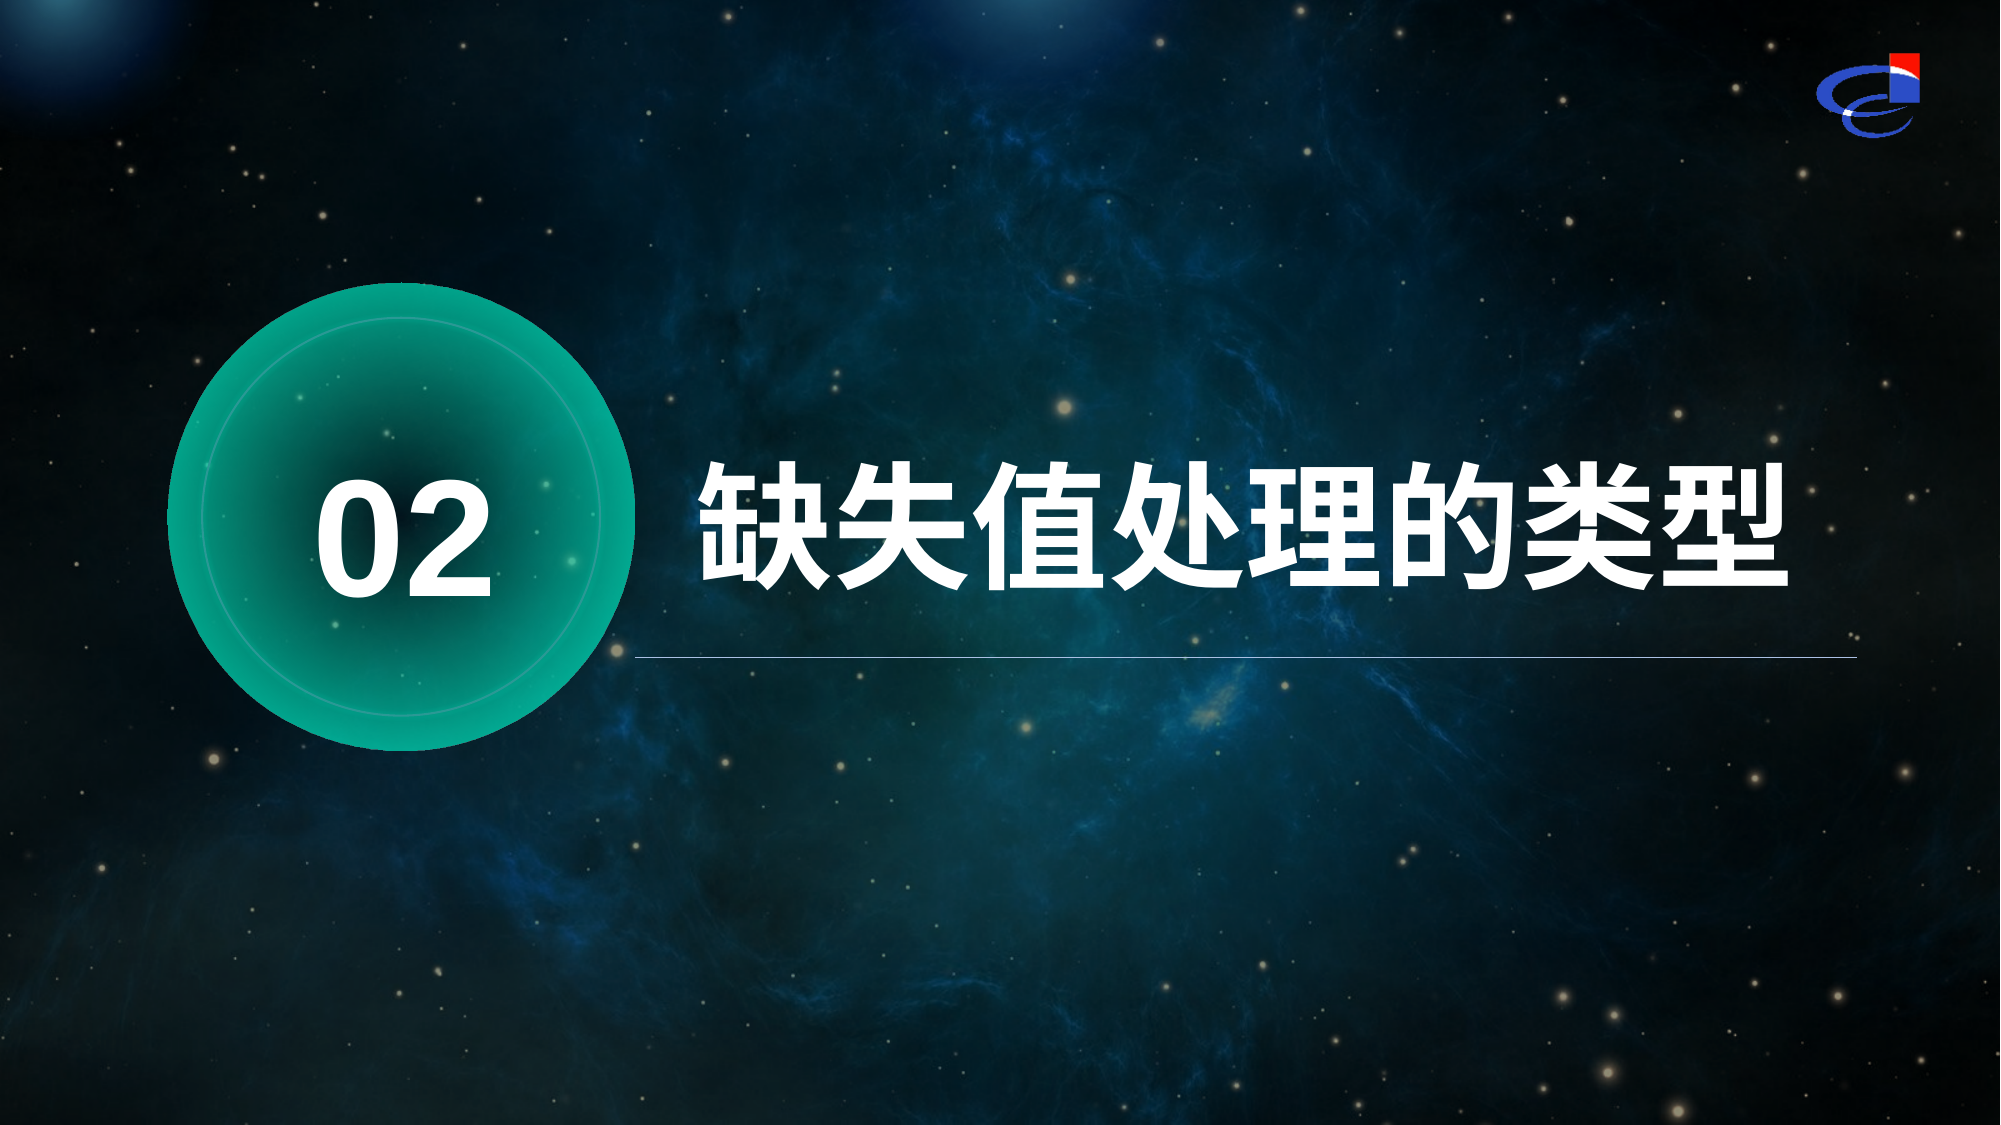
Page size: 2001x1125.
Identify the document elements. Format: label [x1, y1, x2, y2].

picture [0, 0, 2001, 1125]
text_box [167, 282, 635, 751]
